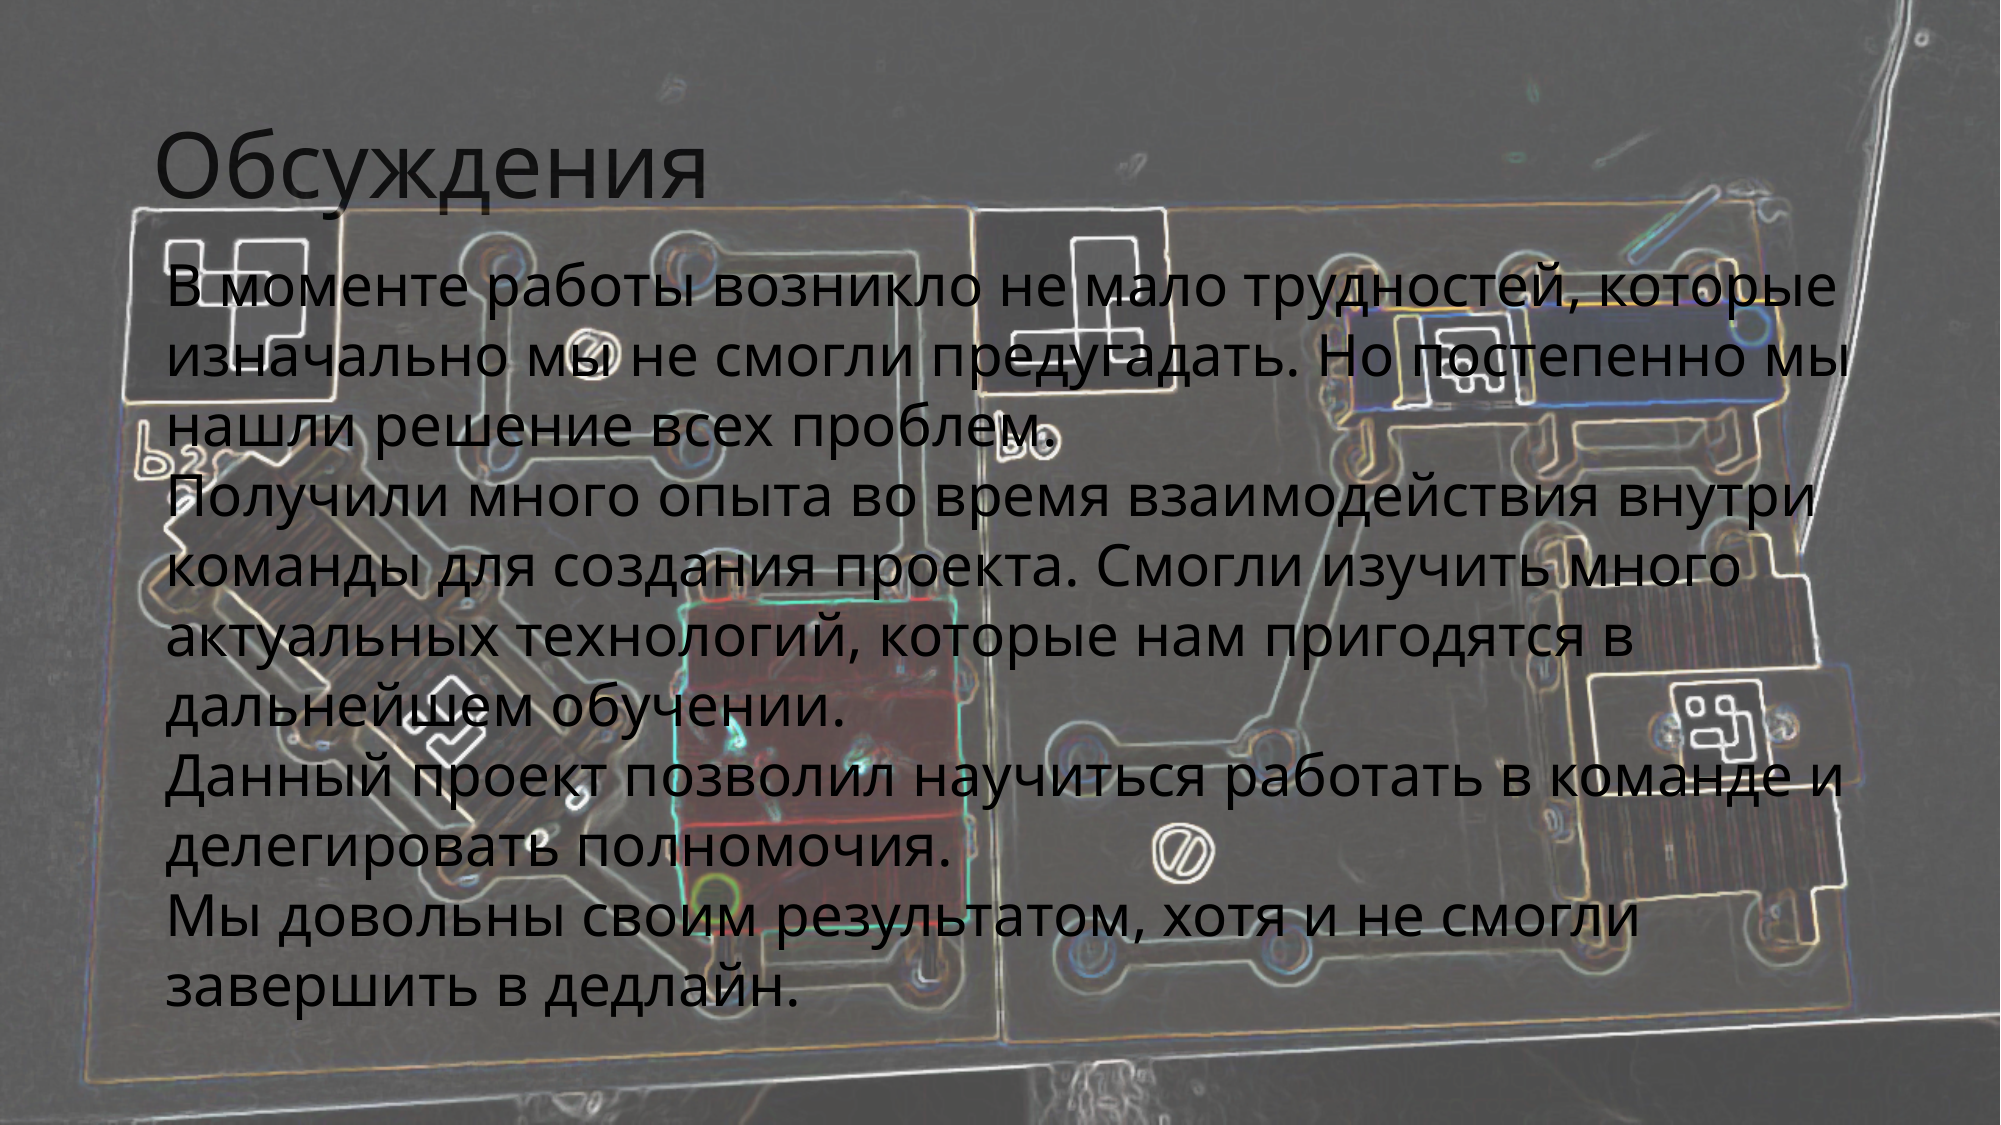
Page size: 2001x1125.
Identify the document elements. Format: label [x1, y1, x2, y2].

list [0, 0, 2000, 1125]
